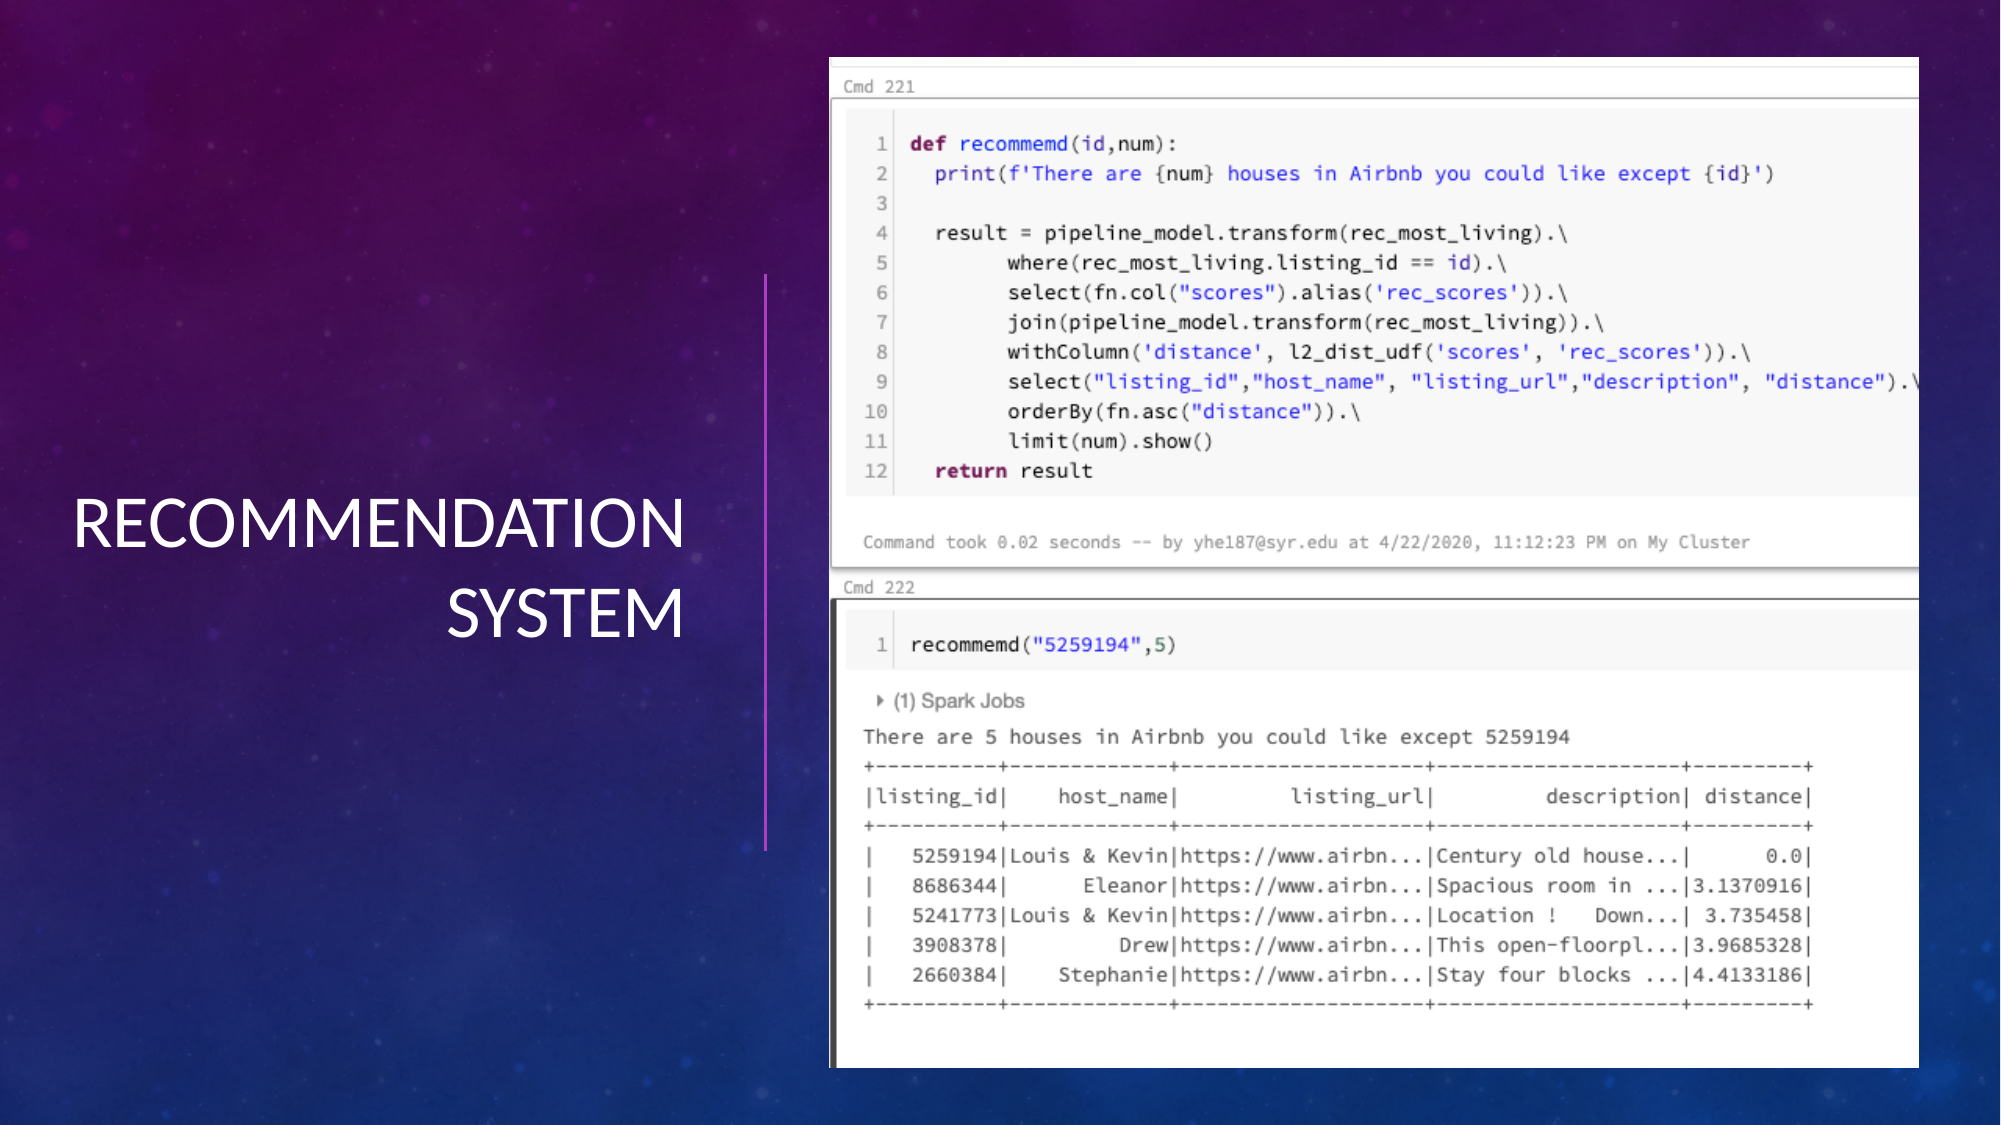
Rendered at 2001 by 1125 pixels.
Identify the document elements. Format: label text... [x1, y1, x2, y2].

text_box [0, 0, 2000, 1125]
title RECOMMENDATION SYSTEM [0, 188, 702, 937]
picture [829, 57, 1919, 1068]
text_box Based on Users (the score of reviewers) Based on House (Location, amenities, etc.) Depth-based on Users (User Profile) Hybrid Recommender Systems … [818, 188, 824, 937]
